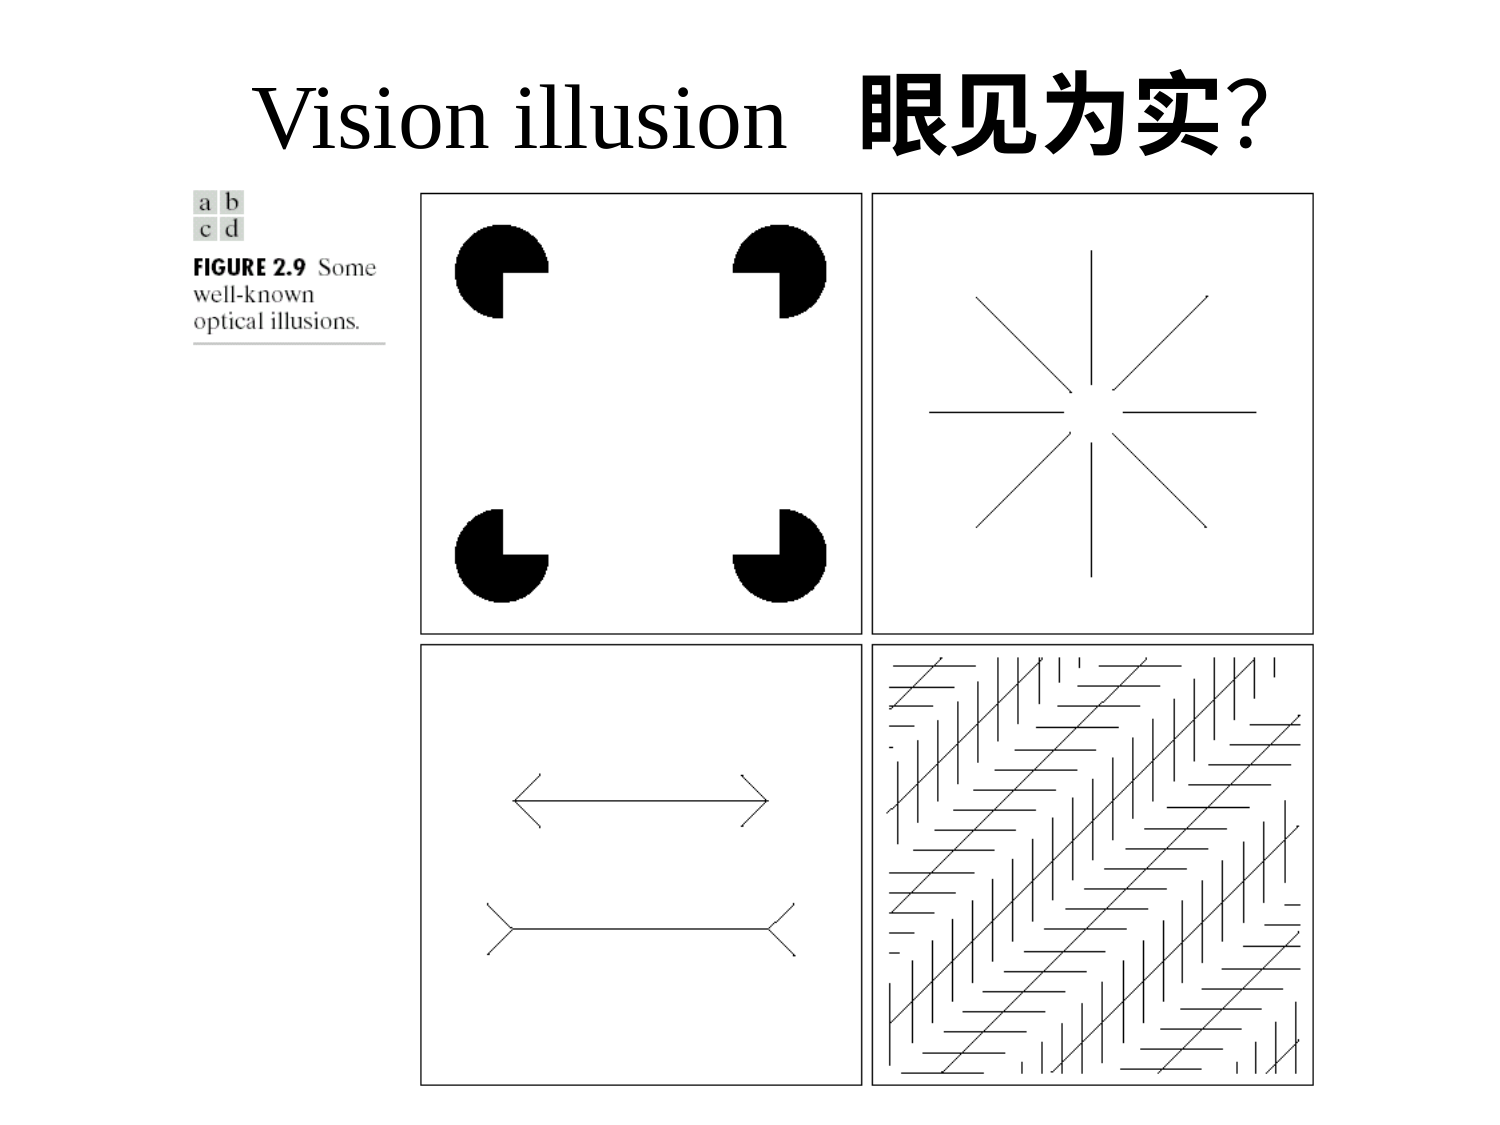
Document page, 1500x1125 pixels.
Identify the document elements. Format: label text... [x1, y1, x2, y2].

picture [188, 185, 1322, 1090]
title Vision illusion 眼见为实？ [170, 49, 1397, 175]
